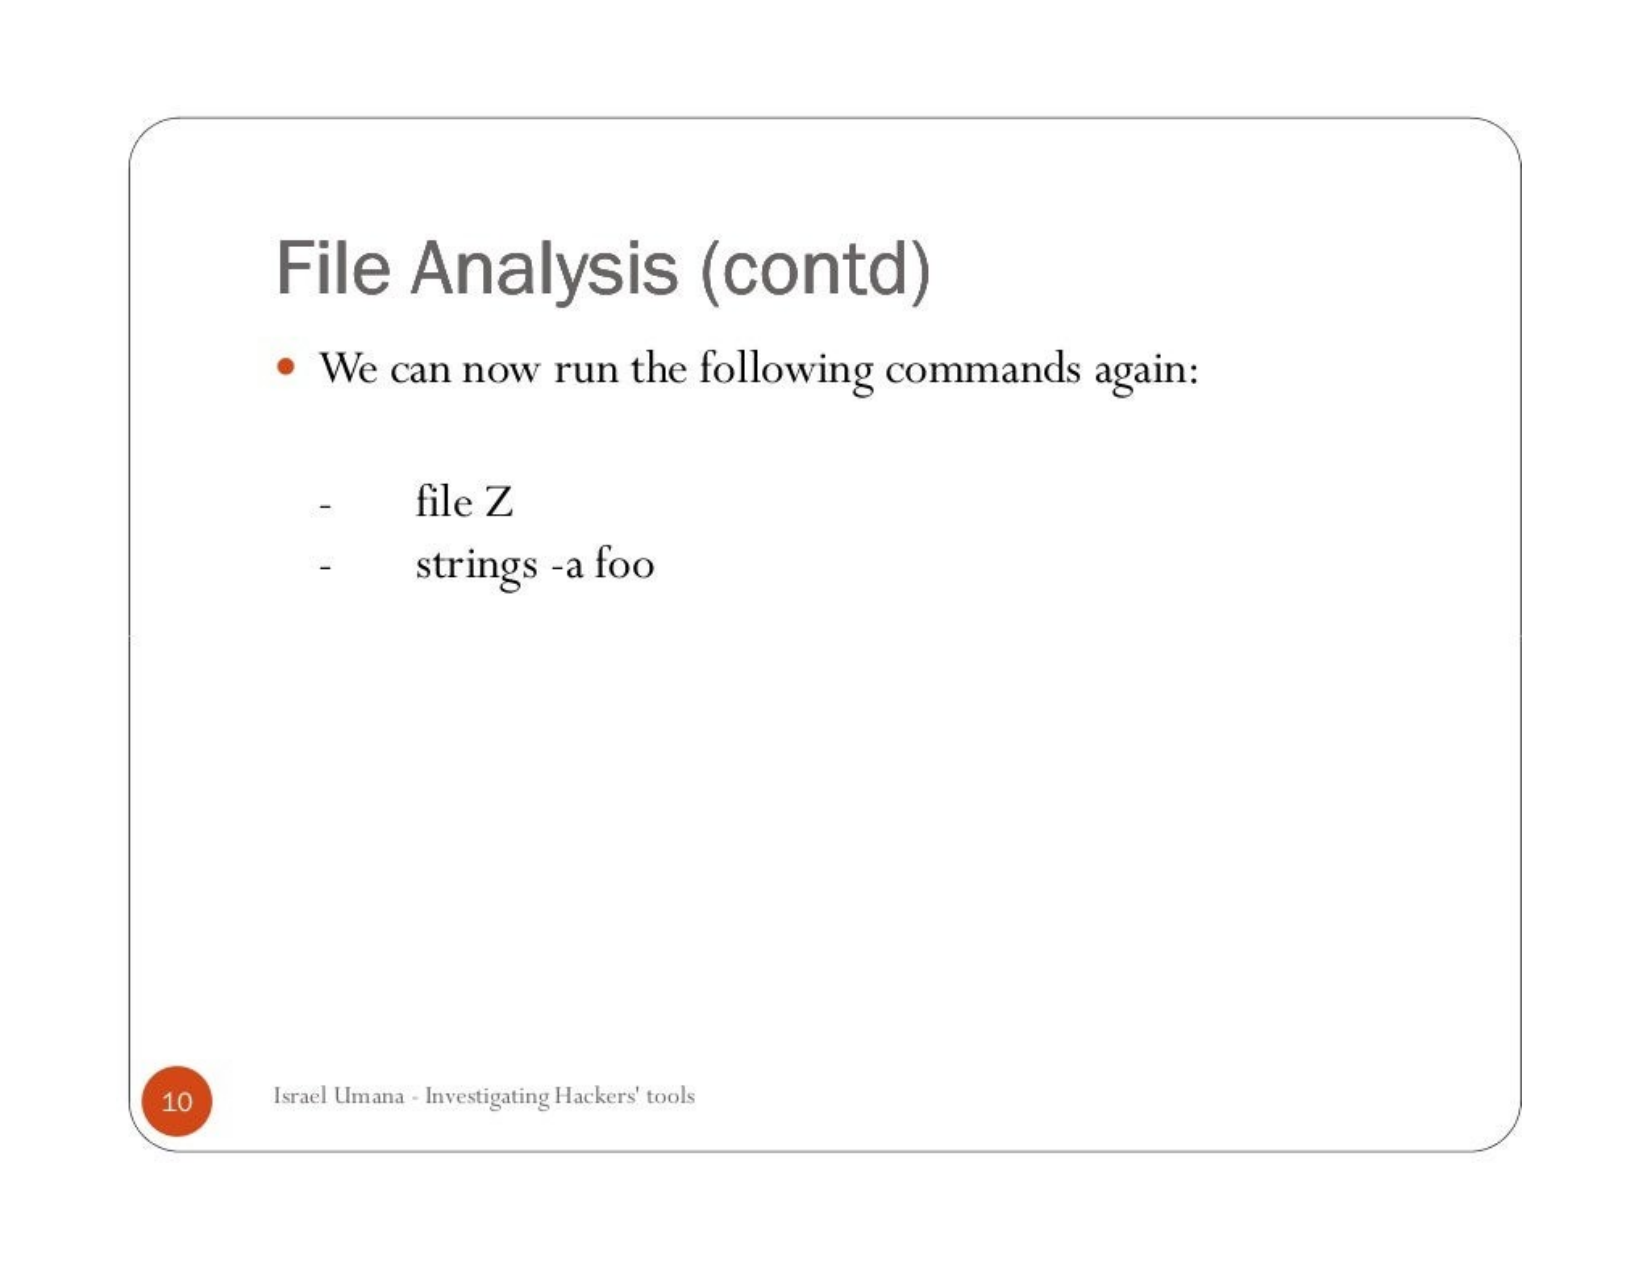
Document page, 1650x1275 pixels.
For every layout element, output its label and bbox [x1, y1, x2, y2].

picture [115, 105, 1522, 1164]
